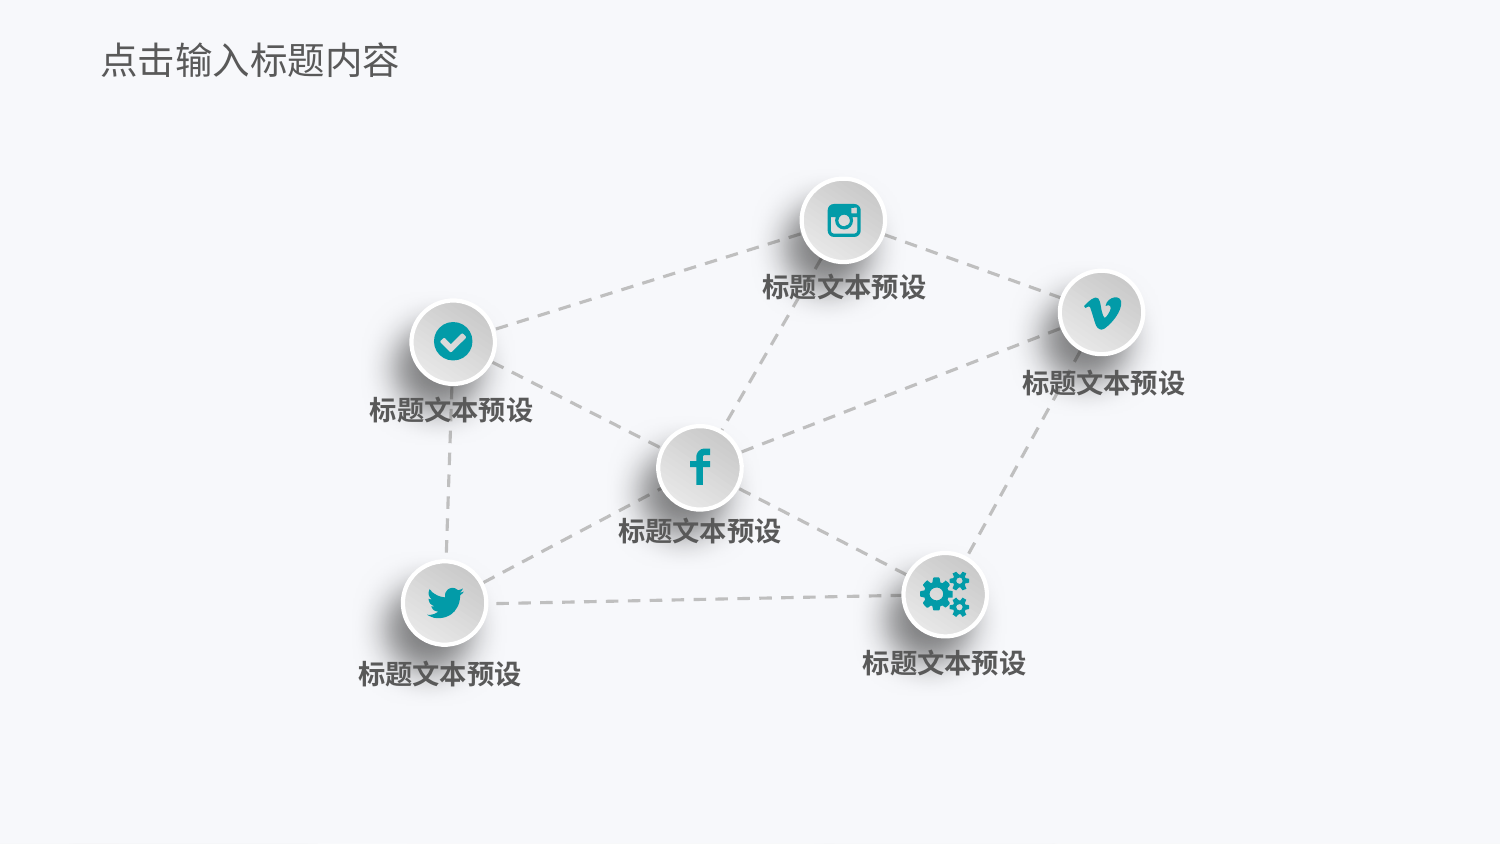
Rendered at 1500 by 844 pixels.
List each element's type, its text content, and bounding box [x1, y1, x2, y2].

text_box 点击输入标题内容 [100, 28, 450, 91]
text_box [332, 178, 1211, 690]
